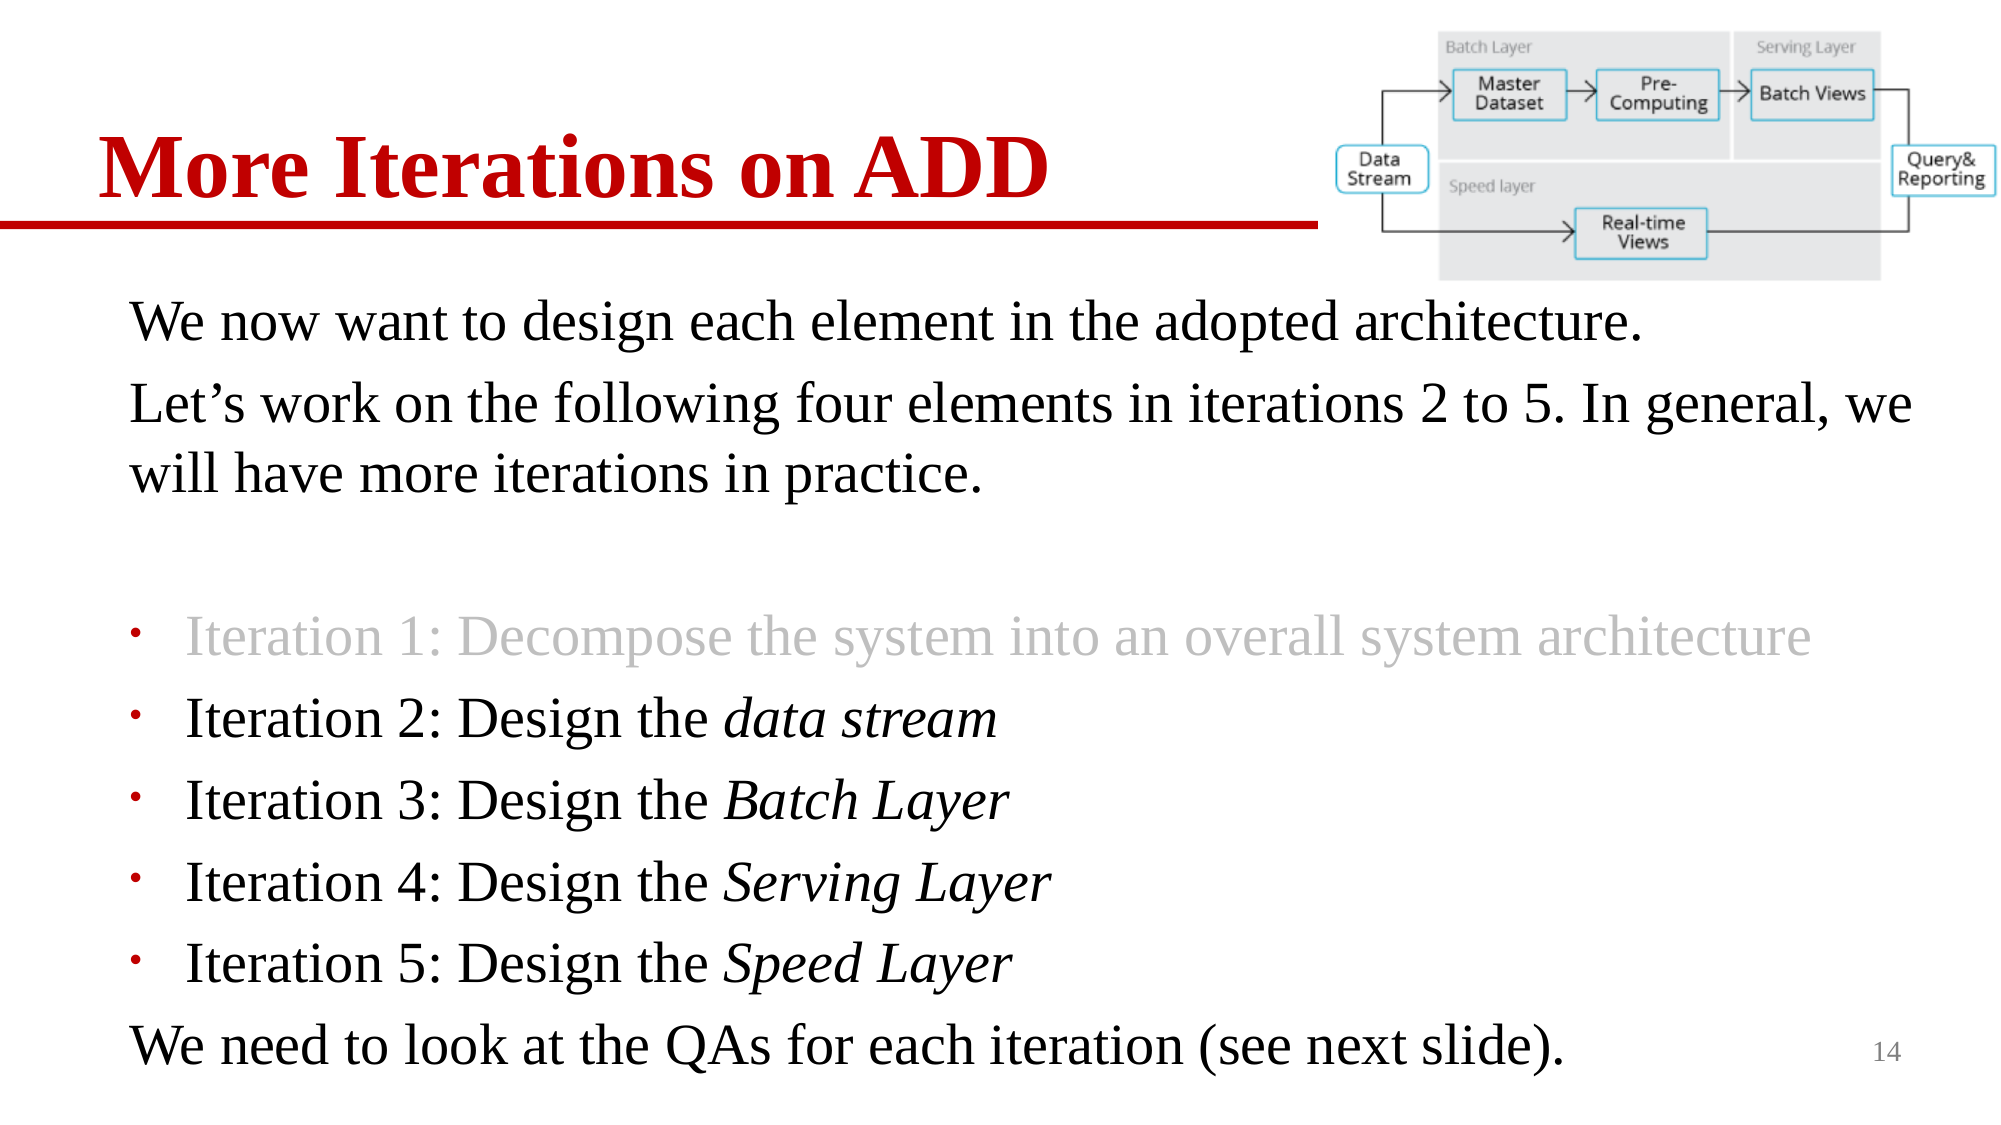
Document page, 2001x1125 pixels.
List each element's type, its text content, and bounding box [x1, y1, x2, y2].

picture [1318, 17, 2000, 290]
list We now want to design each element in the adopted architecture. Let’s work on the following four elements in iterations 2 to 5. In general, we will have more iterations in practice. Iteration 1: Decompose the system into an overall system architecture Iteration 2: Design the data stream Iteration 3: Design the Batch Layer Iteration 4: Design the Serving Layer Iteration 5: Design the Speed Layer We need to look at the QAs for each iteration (see next slide). [114, 275, 1976, 1088]
title More Iterations on ADD [83, 43, 1313, 225]
slide_number 14 [1499, 1012, 1917, 1088]
